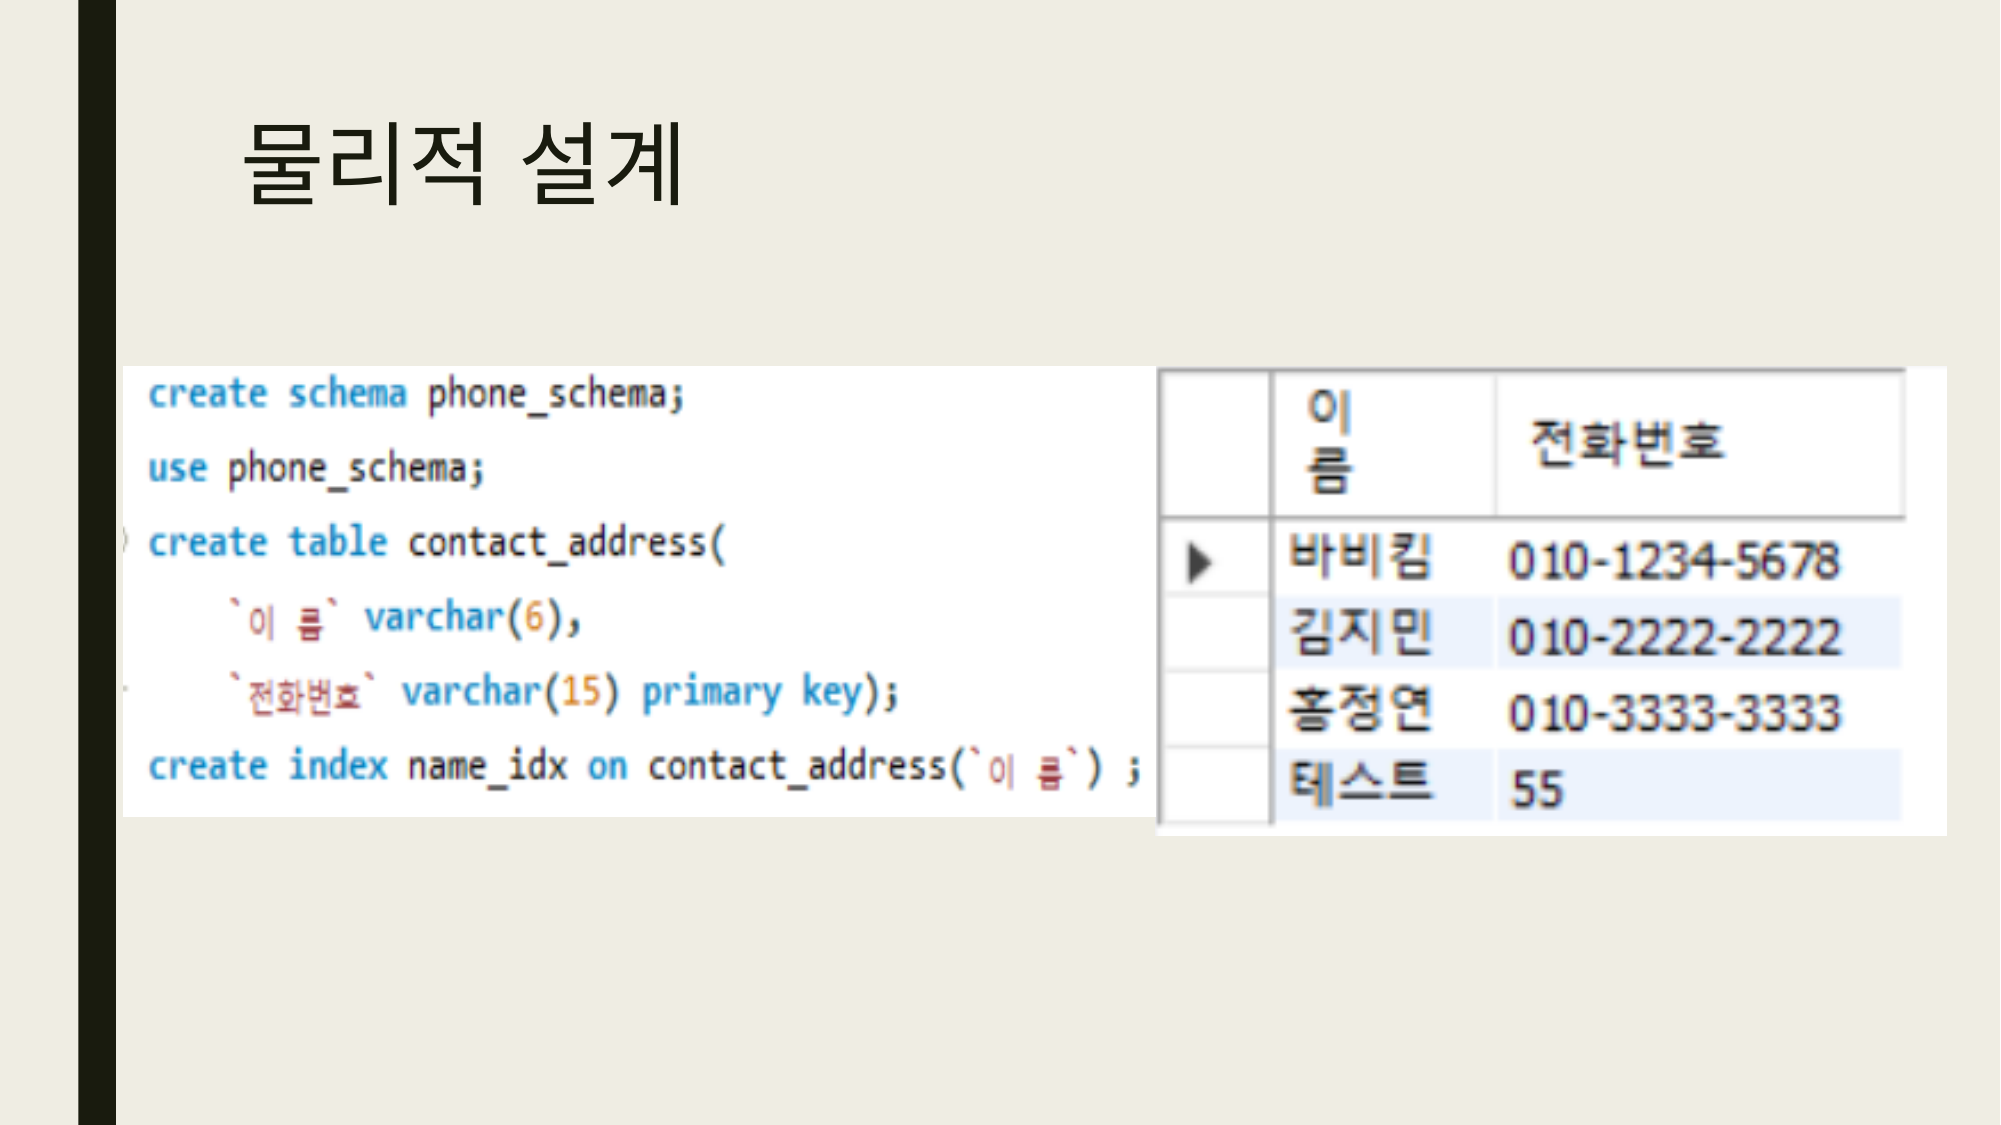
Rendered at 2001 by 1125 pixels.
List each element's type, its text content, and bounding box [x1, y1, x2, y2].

title 물리적 설계 [225, 112, 1800, 357]
picture [123, 366, 1947, 836]
